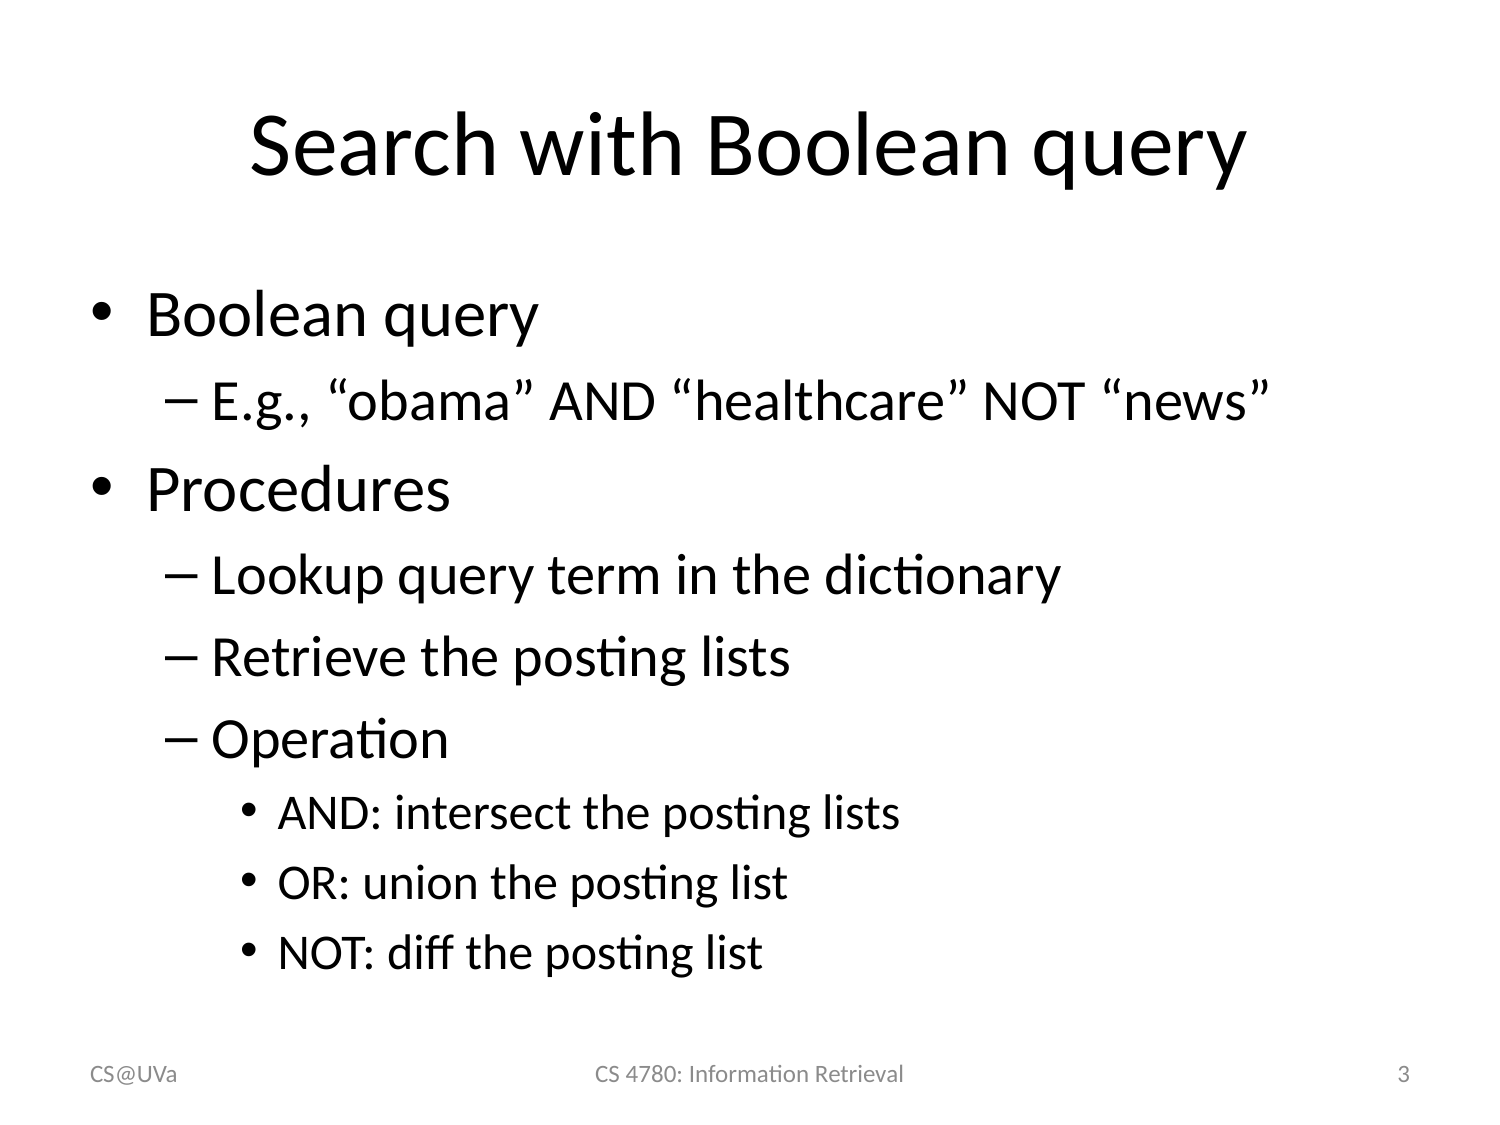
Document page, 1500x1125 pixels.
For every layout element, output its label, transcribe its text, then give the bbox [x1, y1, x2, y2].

slide_number 3 [1074, 1042, 1425, 1103]
list Boolean query E.g., “obama” AND “healthcare” NOT “news” Procedures Lookup query term in the dictionary Retrieve the posting lists Operation AND: intersect the posting lists OR: union the posting list NOT: diff the posting list [75, 262, 1425, 1005]
title Search with Boolean query [75, 45, 1425, 233]
slide_number CS@UVa [75, 1042, 425, 1103]
footer CS 4780: Information Retrieval [512, 1042, 988, 1103]
